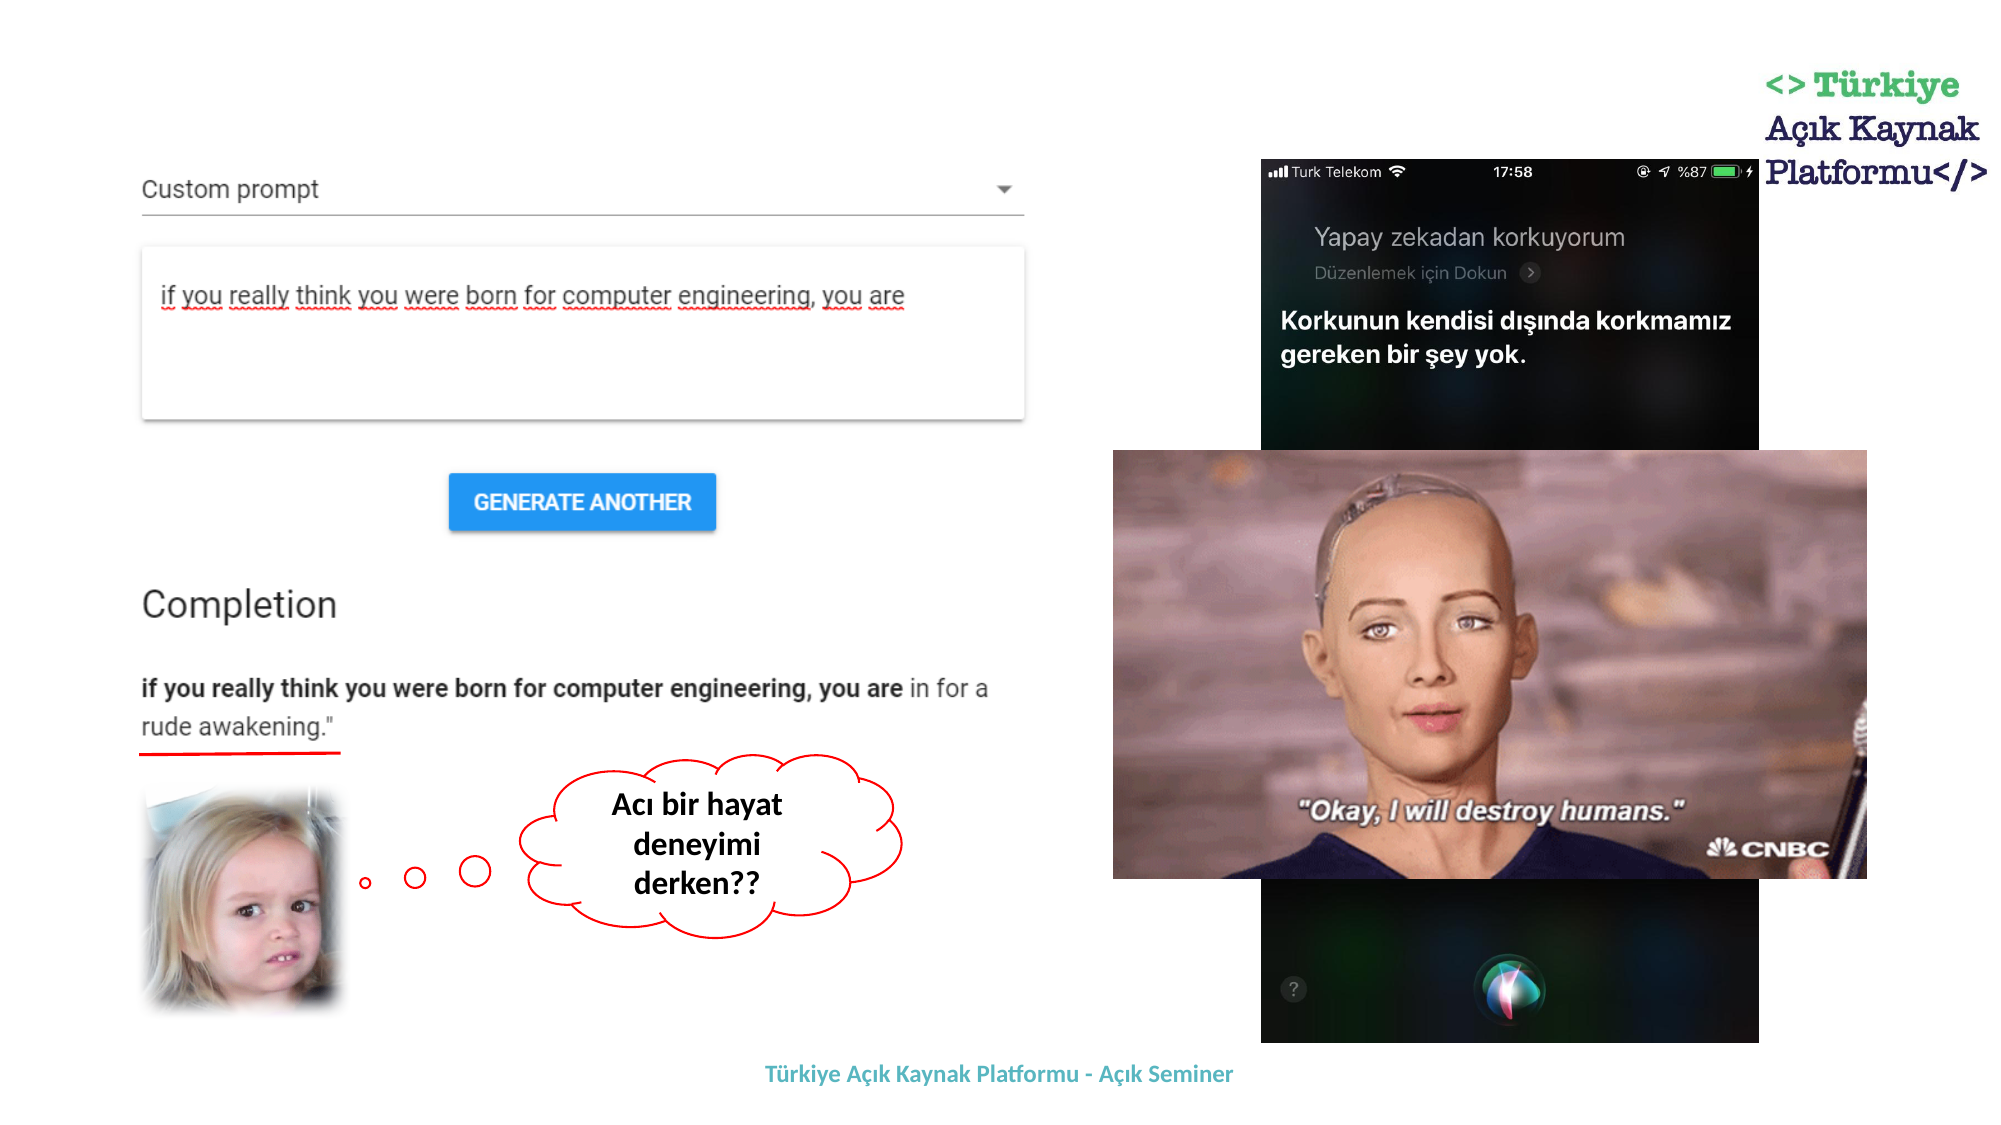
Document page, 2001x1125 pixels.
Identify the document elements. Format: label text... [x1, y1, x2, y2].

picture [135, 781, 352, 1021]
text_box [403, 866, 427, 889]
text_box Acı bir hayat deneyimi derken?? [518, 774, 903, 940]
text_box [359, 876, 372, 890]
footer Türkiye Açık Kaynak Platformu - Açık Seminer [662, 1042, 1338, 1103]
text_box Acı bir hayat deneyimi derken?? [458, 855, 492, 888]
picture [123, 2, 2000, 1043]
